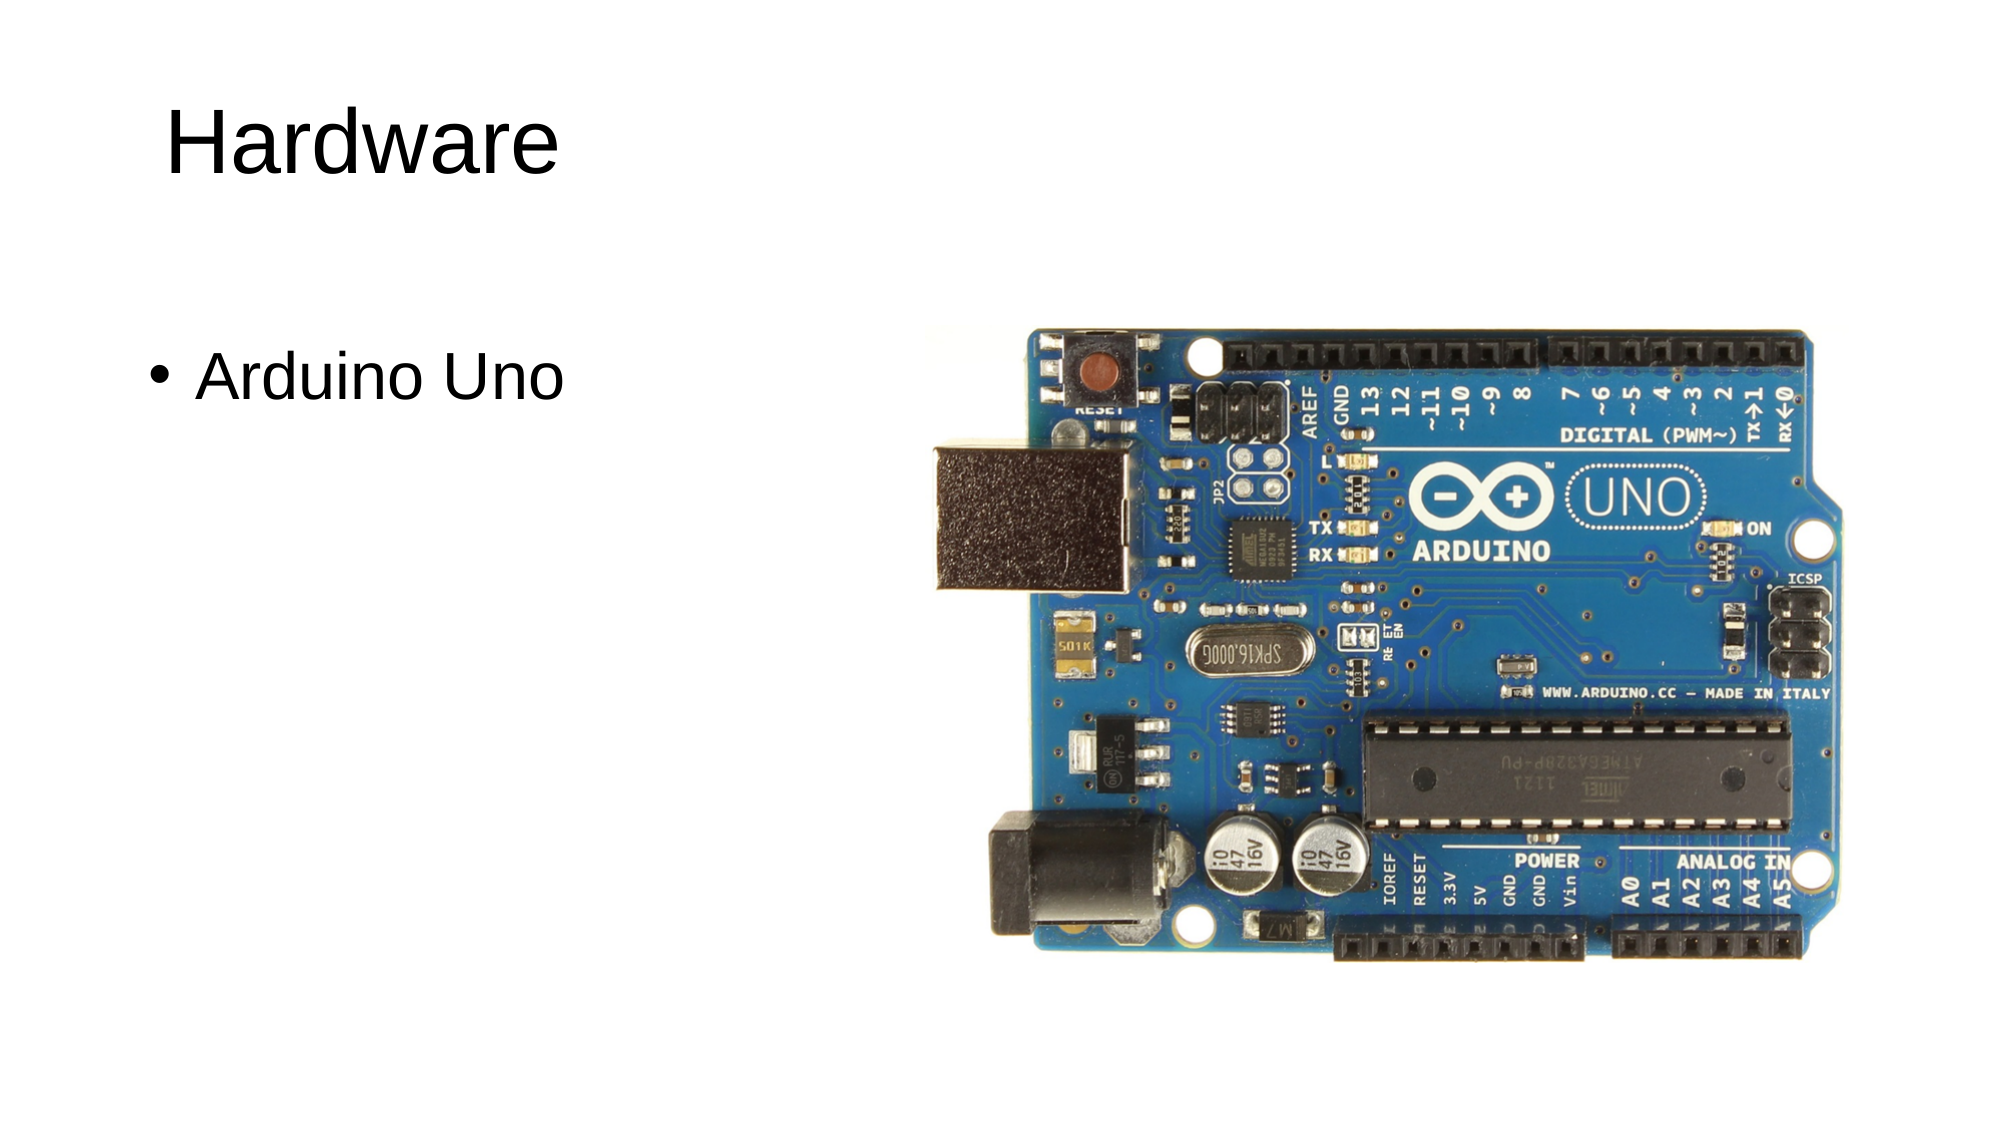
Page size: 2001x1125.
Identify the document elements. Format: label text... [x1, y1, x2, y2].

picture [925, 325, 1849, 963]
text_box Hardware [133, 66, 594, 221]
text_box Arduino Uno [133, 325, 646, 421]
